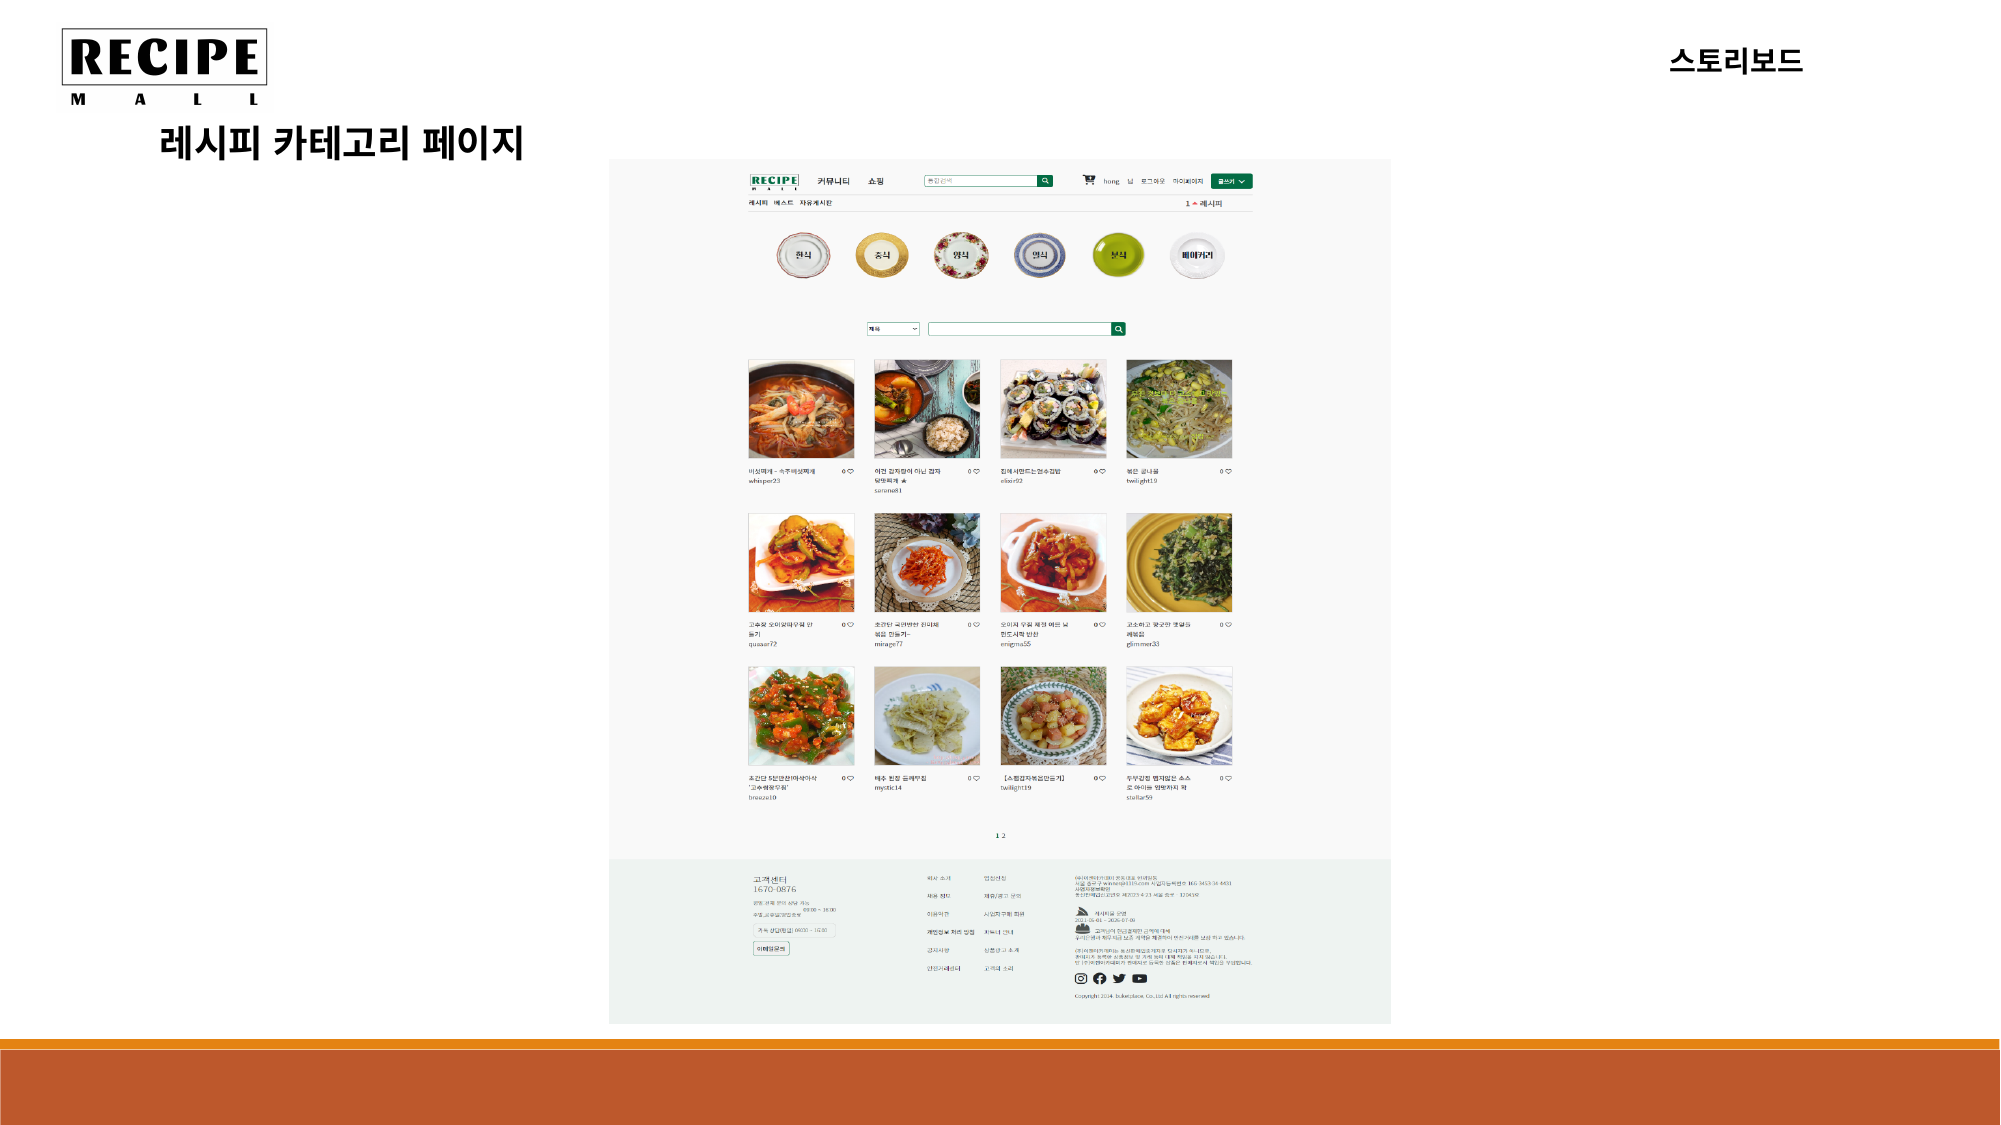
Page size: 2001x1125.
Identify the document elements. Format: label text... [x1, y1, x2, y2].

text_box 스토리보드 [1654, 36, 1923, 86]
picture [608, 158, 1391, 1024]
text_box 레시피 카테고리 페이지 [145, 112, 800, 173]
picture [56, 21, 275, 114]
